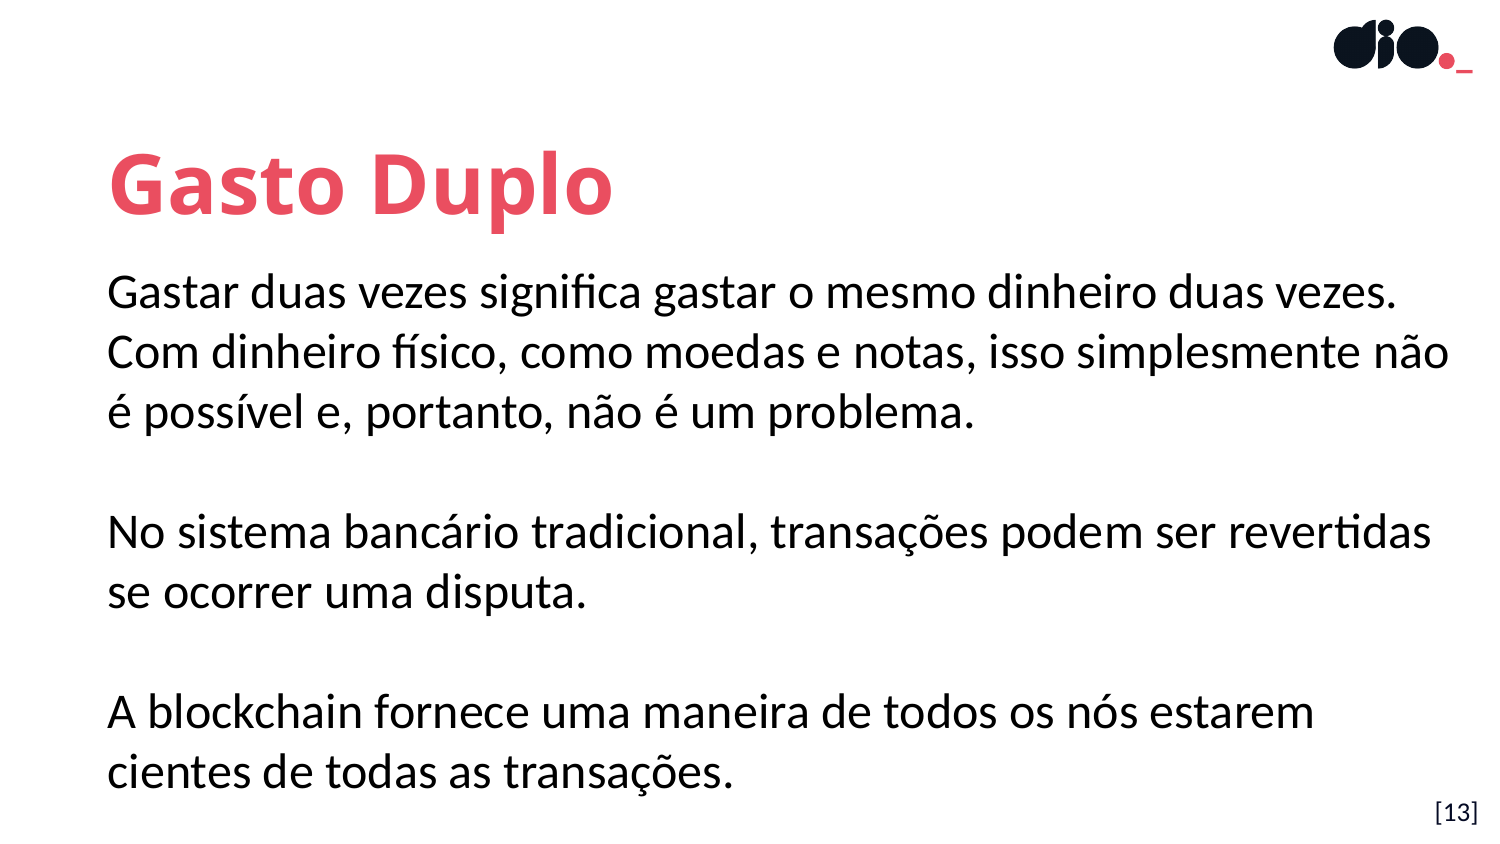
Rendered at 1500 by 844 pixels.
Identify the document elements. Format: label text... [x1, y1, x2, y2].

slide_number [13] [1403, 779, 1494, 844]
text_box Gastar duas vezes significa gastar o mesmo dinheiro duas vezes. Com dinheiro físico, como moedas e notas, isso simplesmente não é possível e, portanto, não é um problema. No sistema bancário tradicional, transações podem ser revertidas se ocorrer uma disputa. A blockchain fornece uma maneira de todos os nós estarem cientes de todas as transações. [92, 250, 1473, 806]
picture [1333, 19, 1473, 74]
text_box Gasto Duplo [92, 104, 1408, 243]
